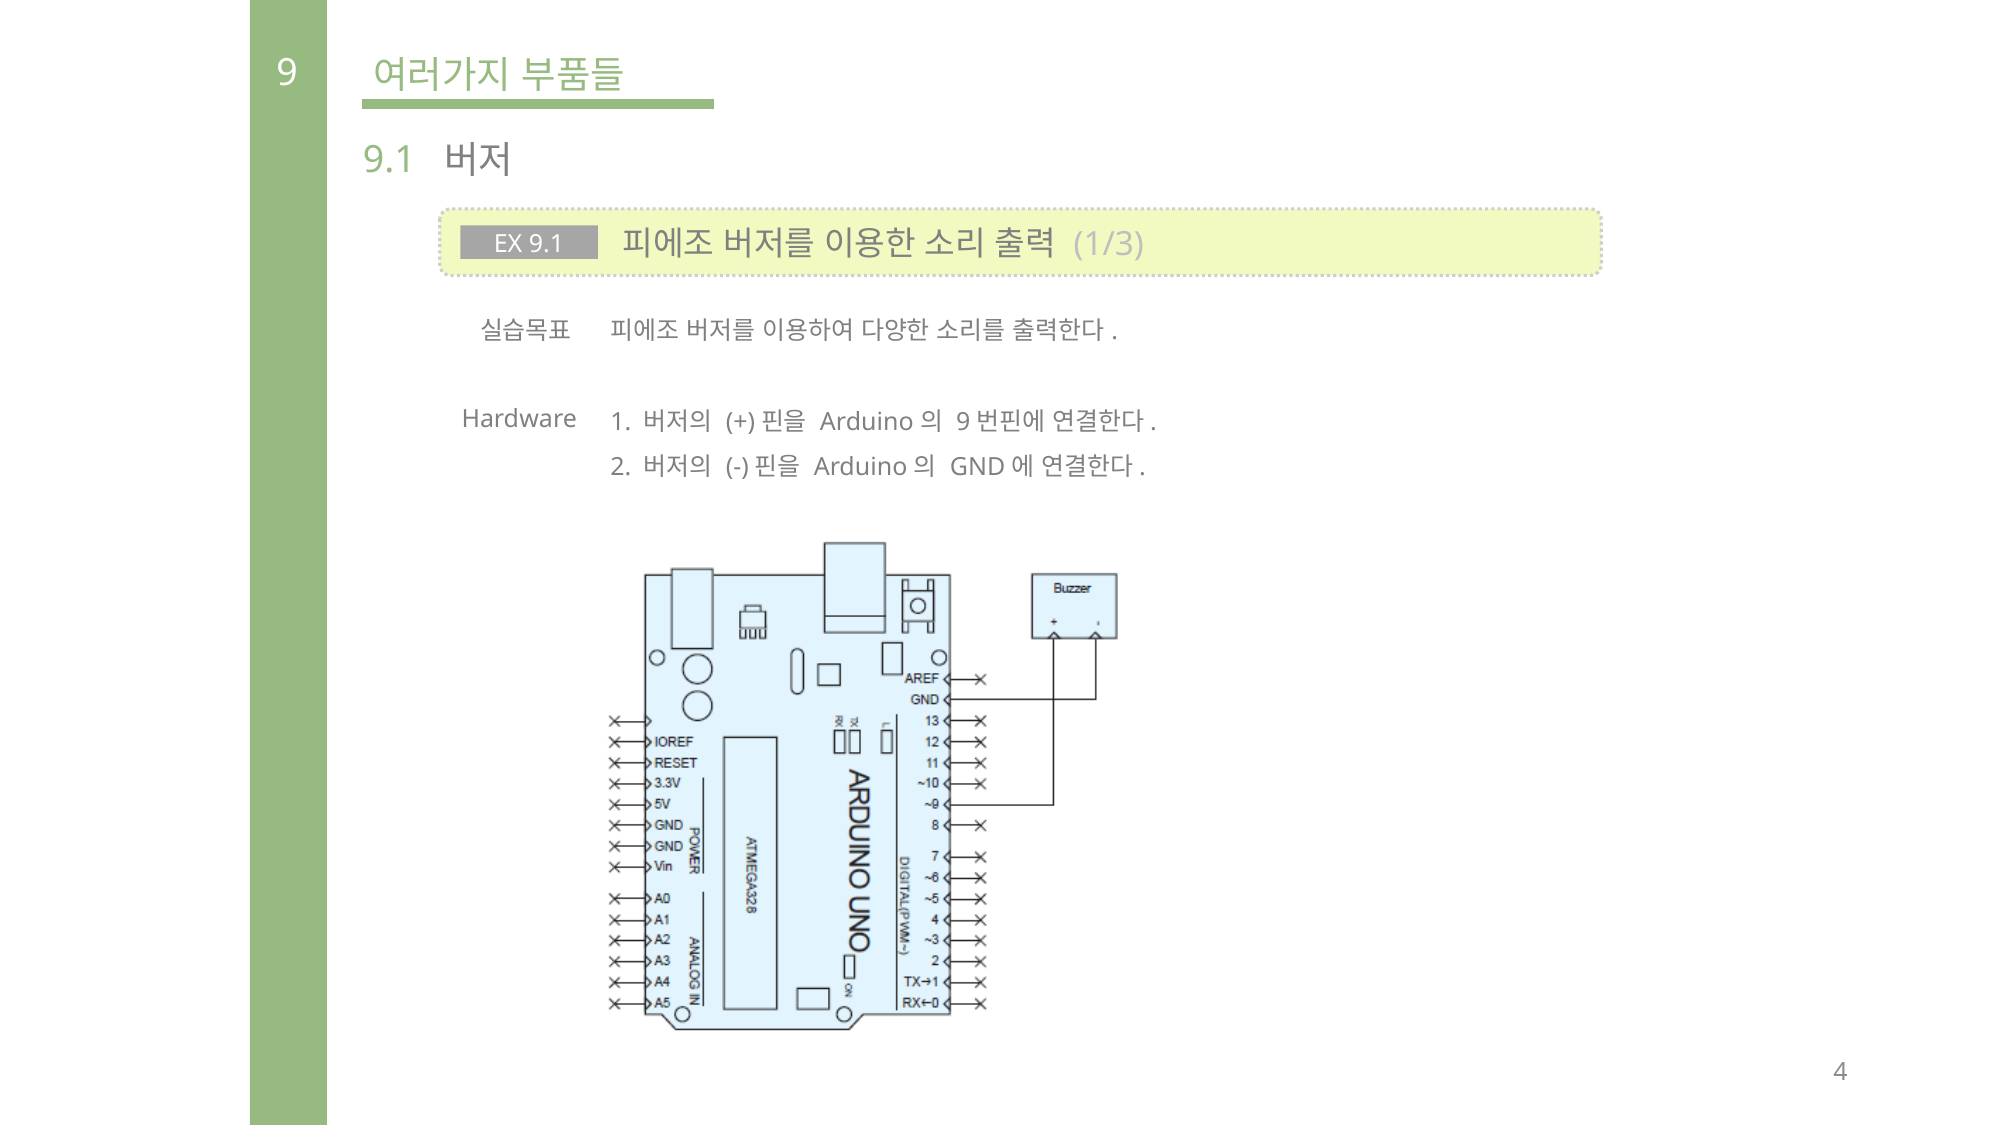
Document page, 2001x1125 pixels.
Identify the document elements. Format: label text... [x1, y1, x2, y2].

picture [587, 538, 1132, 1043]
slide_number 4 [1412, 1042, 1863, 1103]
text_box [460, 291, 1602, 353]
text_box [446, 380, 1620, 490]
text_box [439, 208, 1602, 276]
text_box [249, 0, 328, 1125]
text_box 여러가지 부품들 [358, 20, 641, 104]
text_box 9.1 [348, 105, 431, 188]
text_box 버저 [429, 106, 529, 189]
text_box 9 [261, 18, 313, 101]
